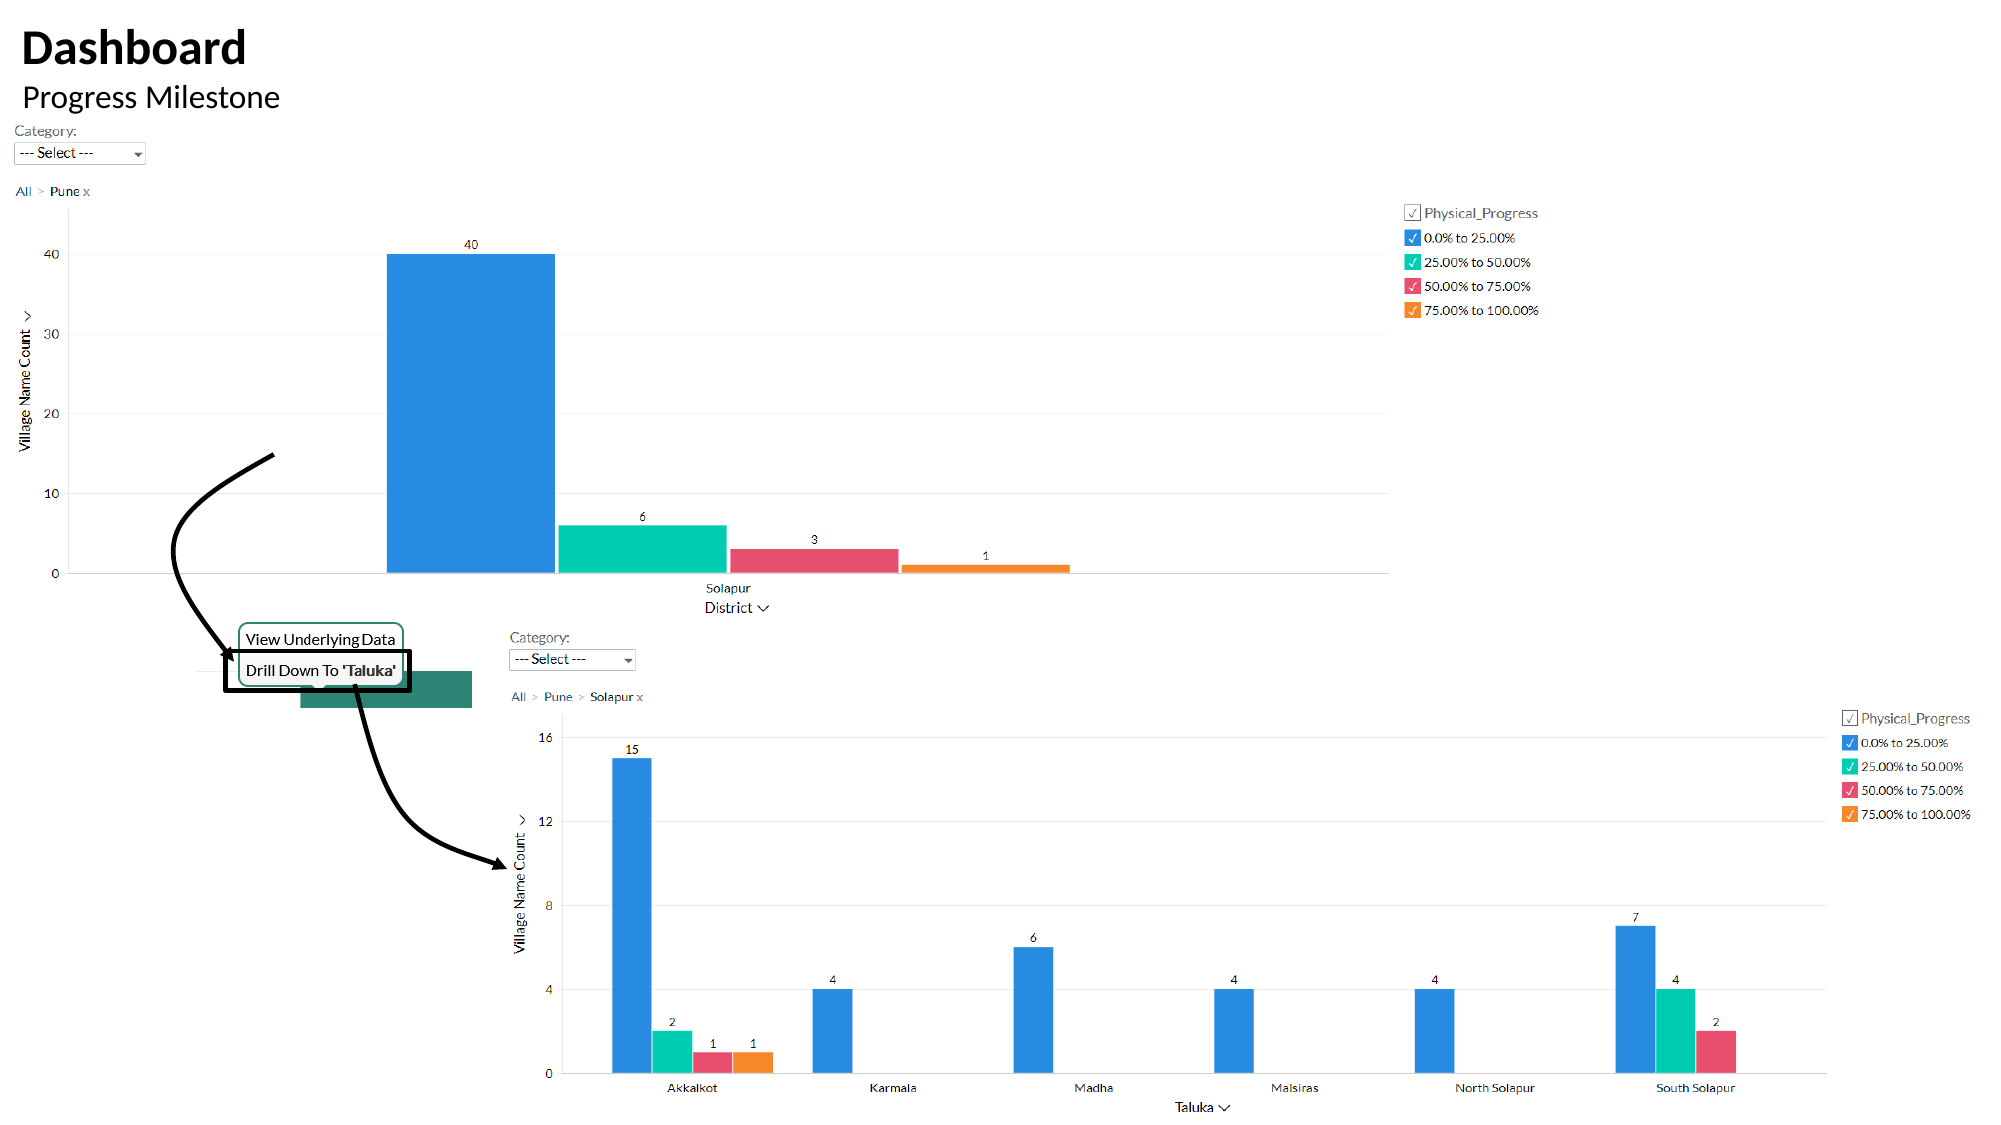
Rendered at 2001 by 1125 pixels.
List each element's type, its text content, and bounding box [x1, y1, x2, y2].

text_box [360, 716, 500, 870]
picture [6, 117, 1986, 1119]
text_box Dashboard [6, 6, 1305, 82]
text_box Progress Milestone [7, 67, 527, 115]
